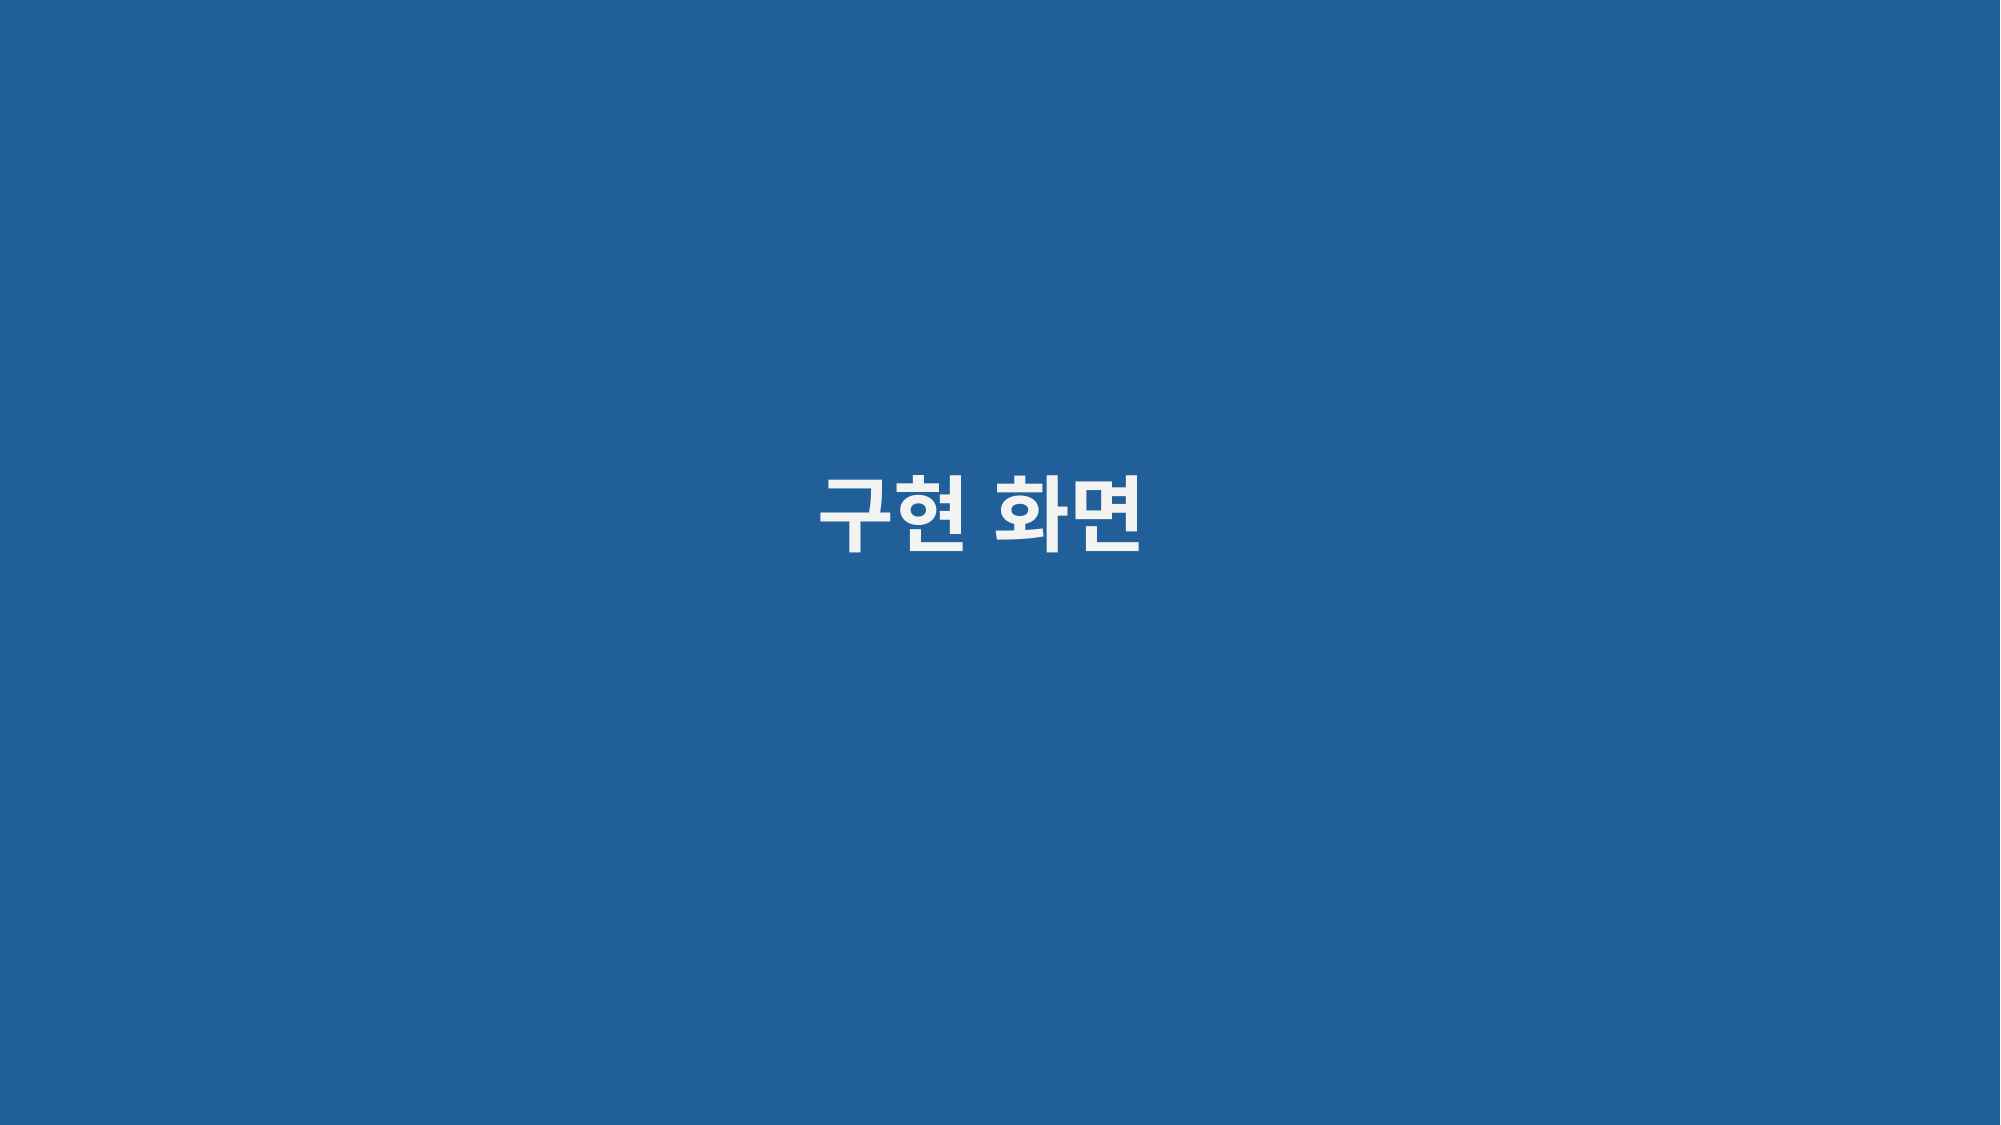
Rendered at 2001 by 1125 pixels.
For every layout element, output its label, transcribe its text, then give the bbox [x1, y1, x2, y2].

text_box 구현 화면 [817, 446, 1183, 563]
